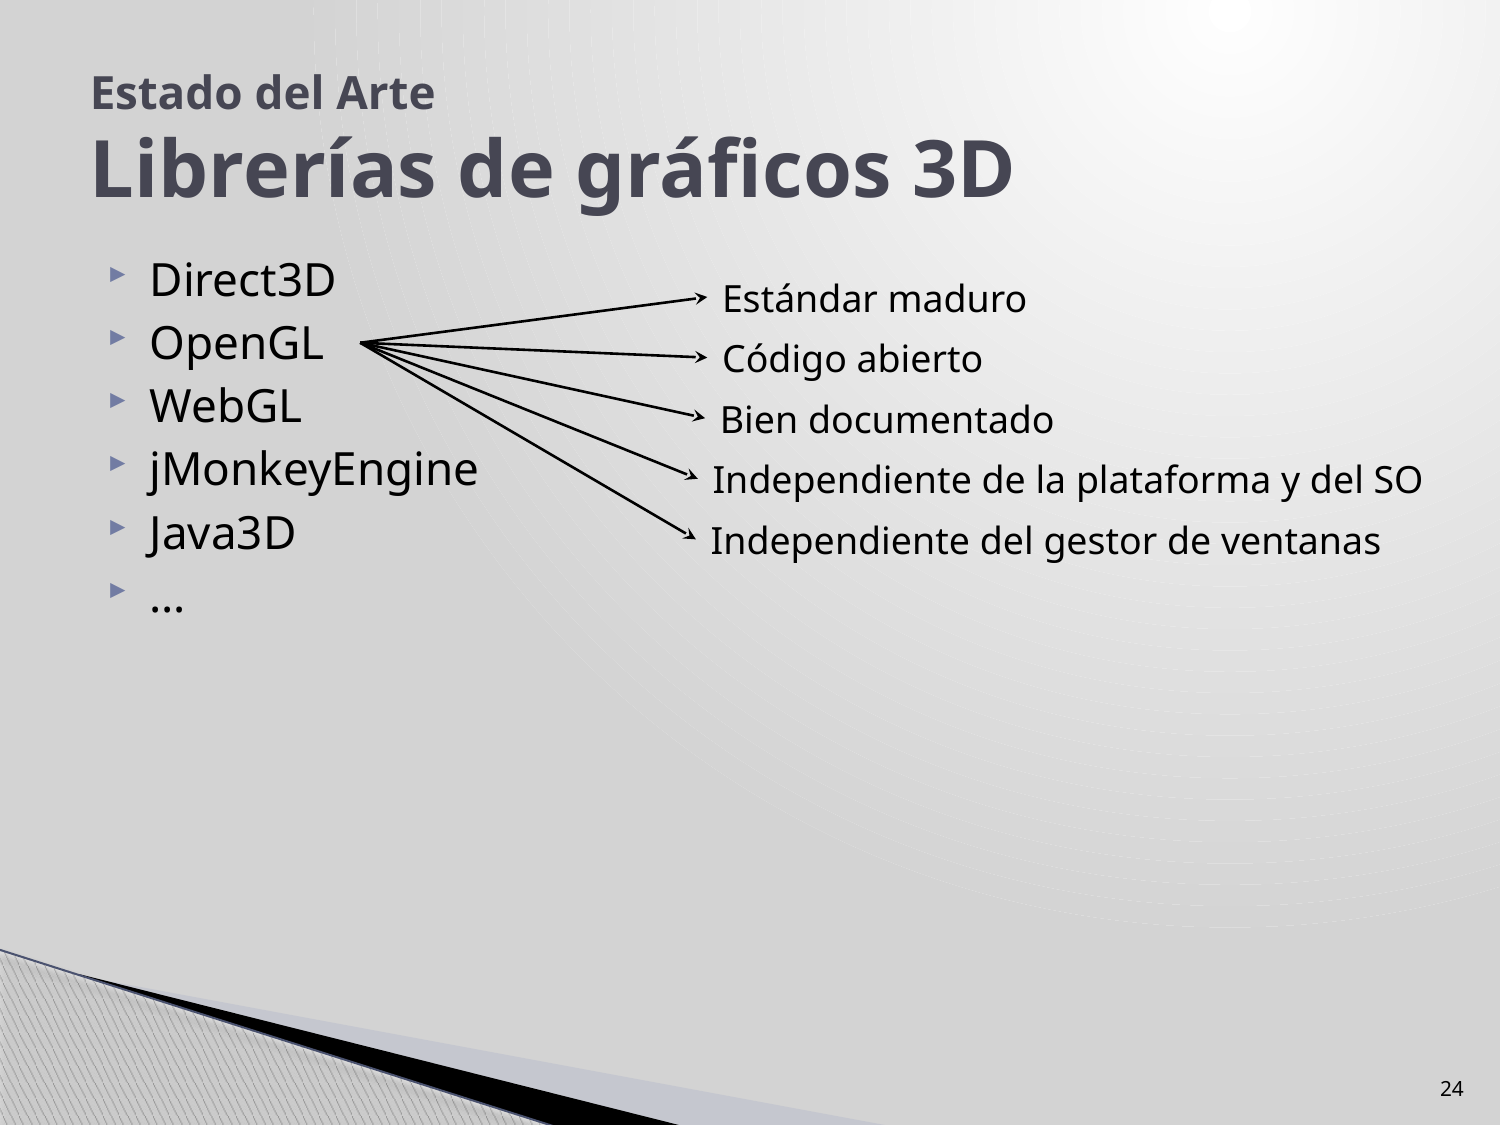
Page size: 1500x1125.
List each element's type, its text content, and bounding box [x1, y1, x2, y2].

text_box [359, 297, 715, 341]
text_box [359, 491, 715, 541]
list Direct3D OpenGL WebGL jMonkeyEngine Java3D … [75, 243, 1425, 986]
text_box Código abierto [721, 327, 999, 388]
title Estado del Arte Librerías de gráficos 3D [75, 45, 1425, 233]
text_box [359, 342, 715, 480]
slide_number 24 [1418, 1051, 1479, 1112]
text_box Independiente de la plataforma y del SO [721, 448, 1439, 509]
text_box Bien documentado [722, 388, 1070, 448]
text_box Independiente del gestor de ventanas [695, 509, 1397, 570]
text_box Estándar maduro [707, 267, 1043, 327]
